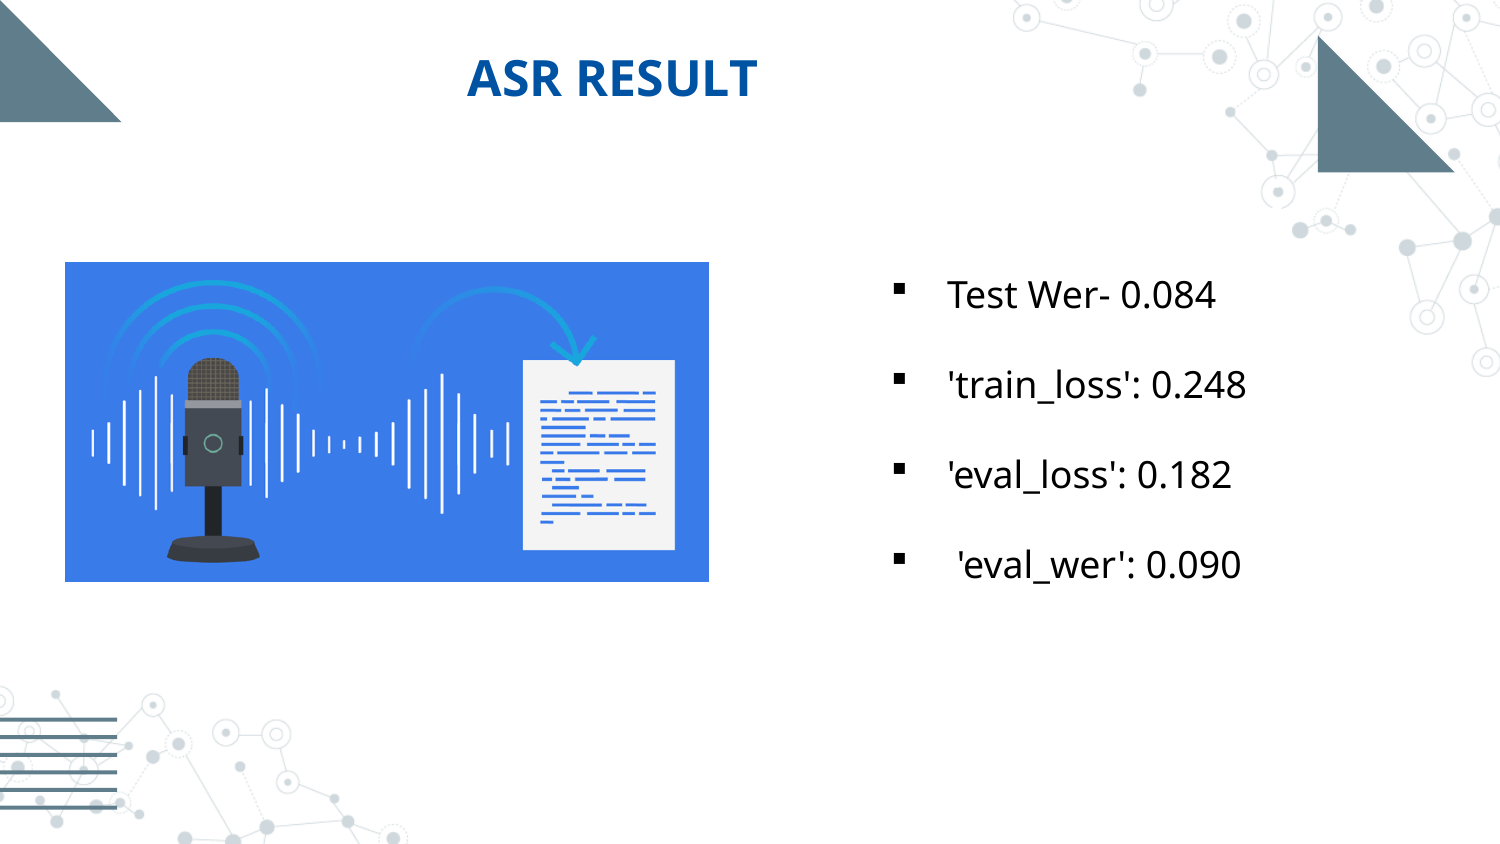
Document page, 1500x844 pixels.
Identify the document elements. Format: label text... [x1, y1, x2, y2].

text_box ASR RESULT [241, 39, 985, 115]
picture [0, 0, 1500, 844]
text_box Test Wer- 0.084 'train_loss': 0.248 'eval_loss': 0.182 'eval_wer': 0.090 [875, 263, 1411, 594]
